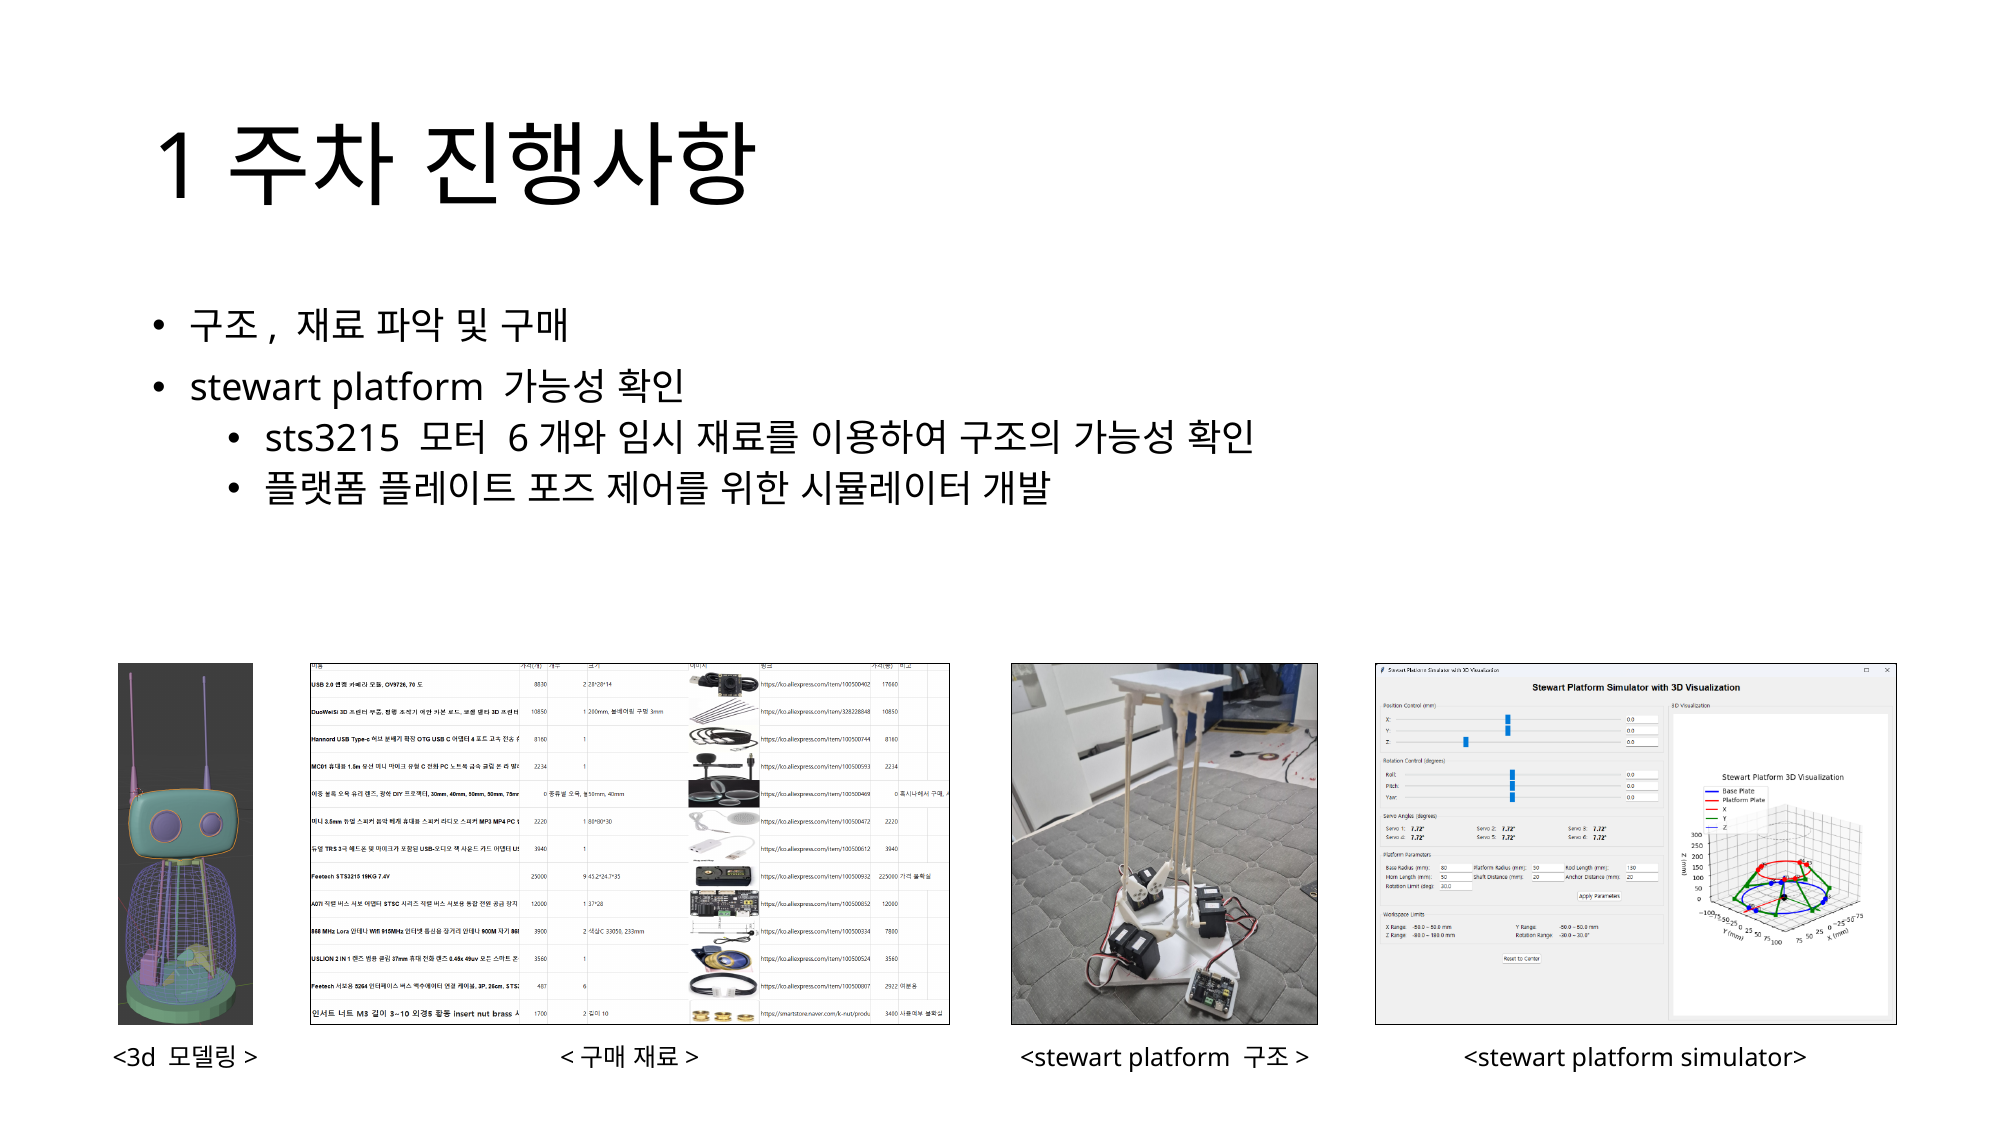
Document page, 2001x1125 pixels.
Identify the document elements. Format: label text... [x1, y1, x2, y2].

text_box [95, 663, 276, 1080]
list 구조, 재료 파악 및 구매 stewart platform 가능성 확인 sts3215 모터 6개와 임시 재료를 이용하여 구조의 가능성 확인 플랫폼 플레이트 포즈 제어를 위한 시뮬레이터 개발 [137, 299, 1863, 1014]
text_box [1375, 663, 1896, 1080]
title 1주차 진행사항 [137, 59, 1863, 278]
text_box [310, 663, 950, 1080]
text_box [1007, 663, 1323, 1080]
